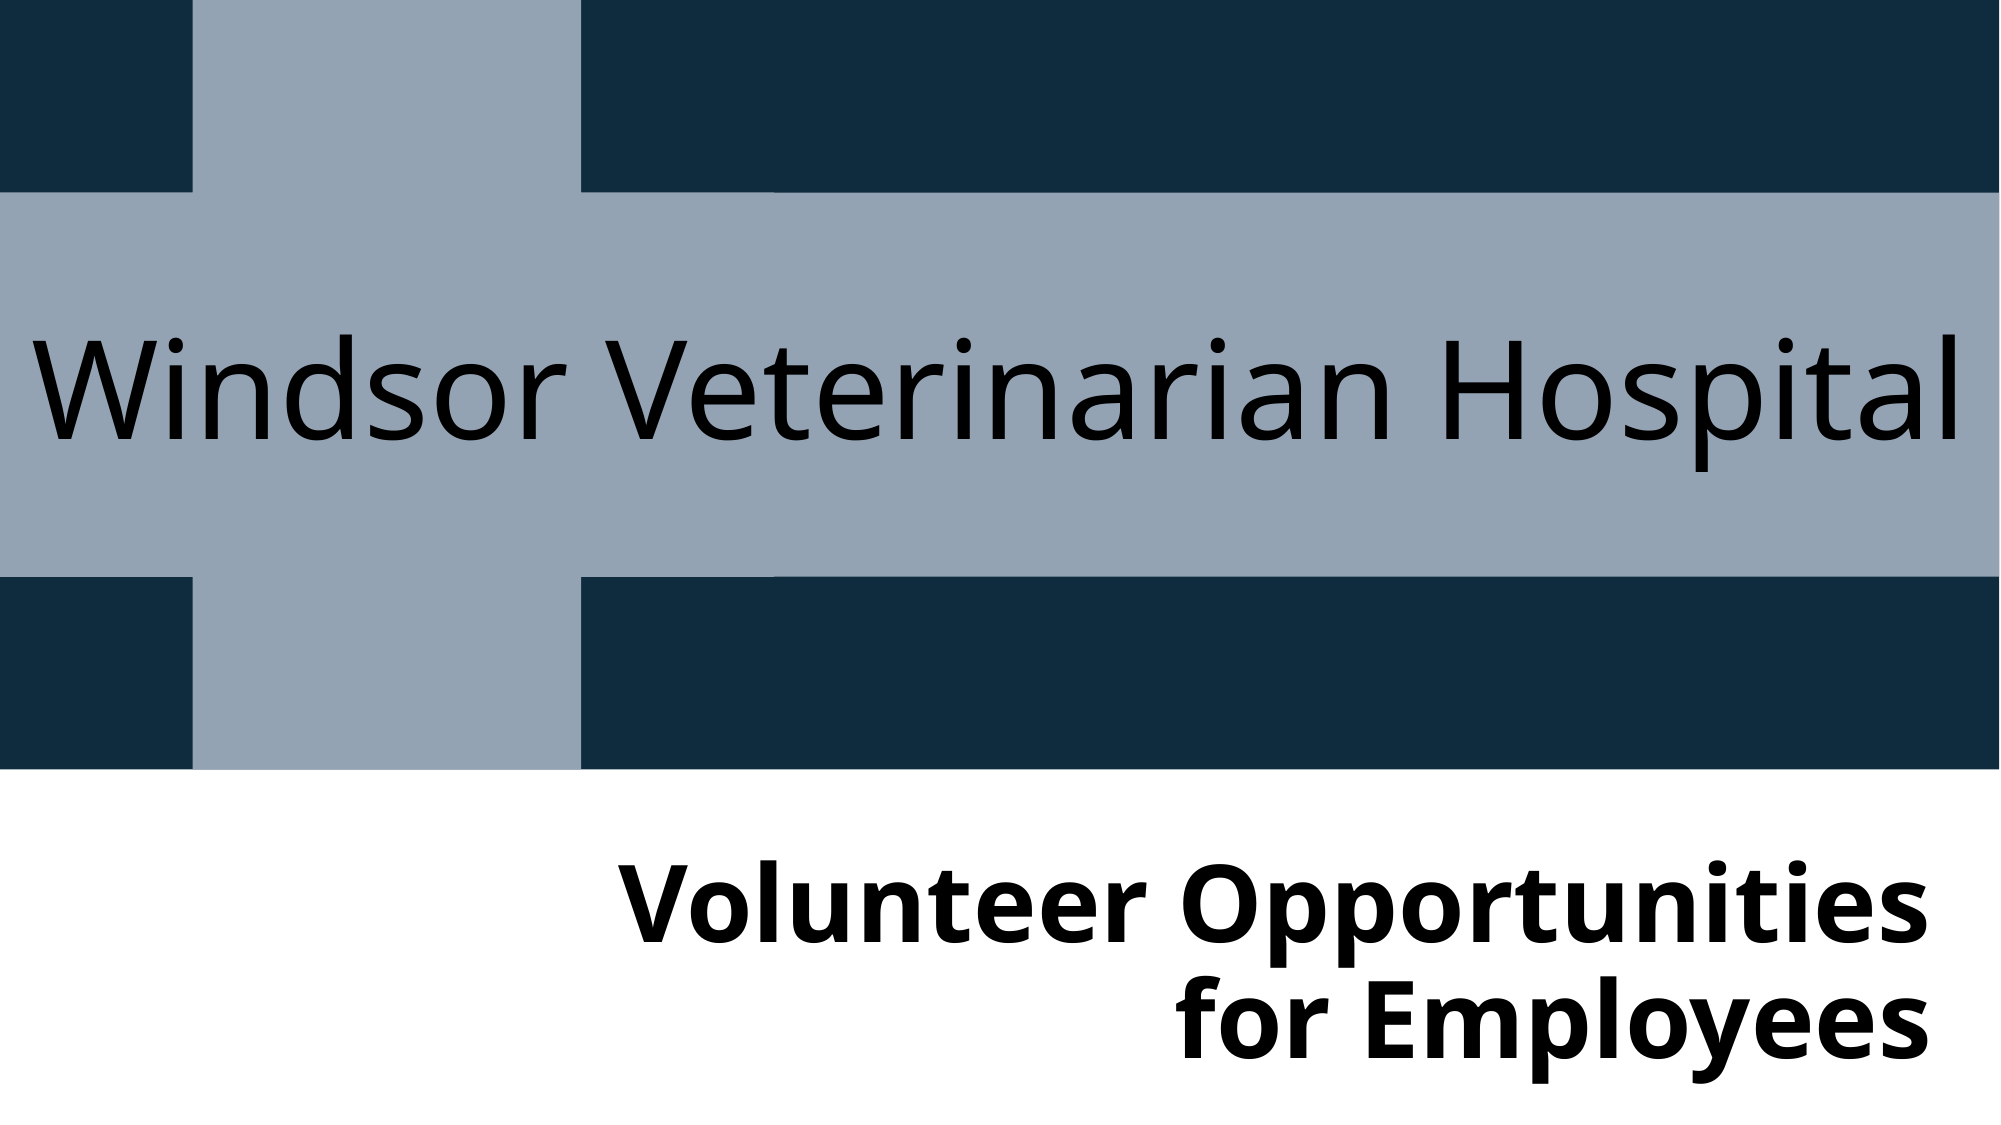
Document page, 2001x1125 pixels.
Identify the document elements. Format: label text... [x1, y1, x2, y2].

title Volunteer Opportunities for Employees [587, 837, 1948, 1090]
